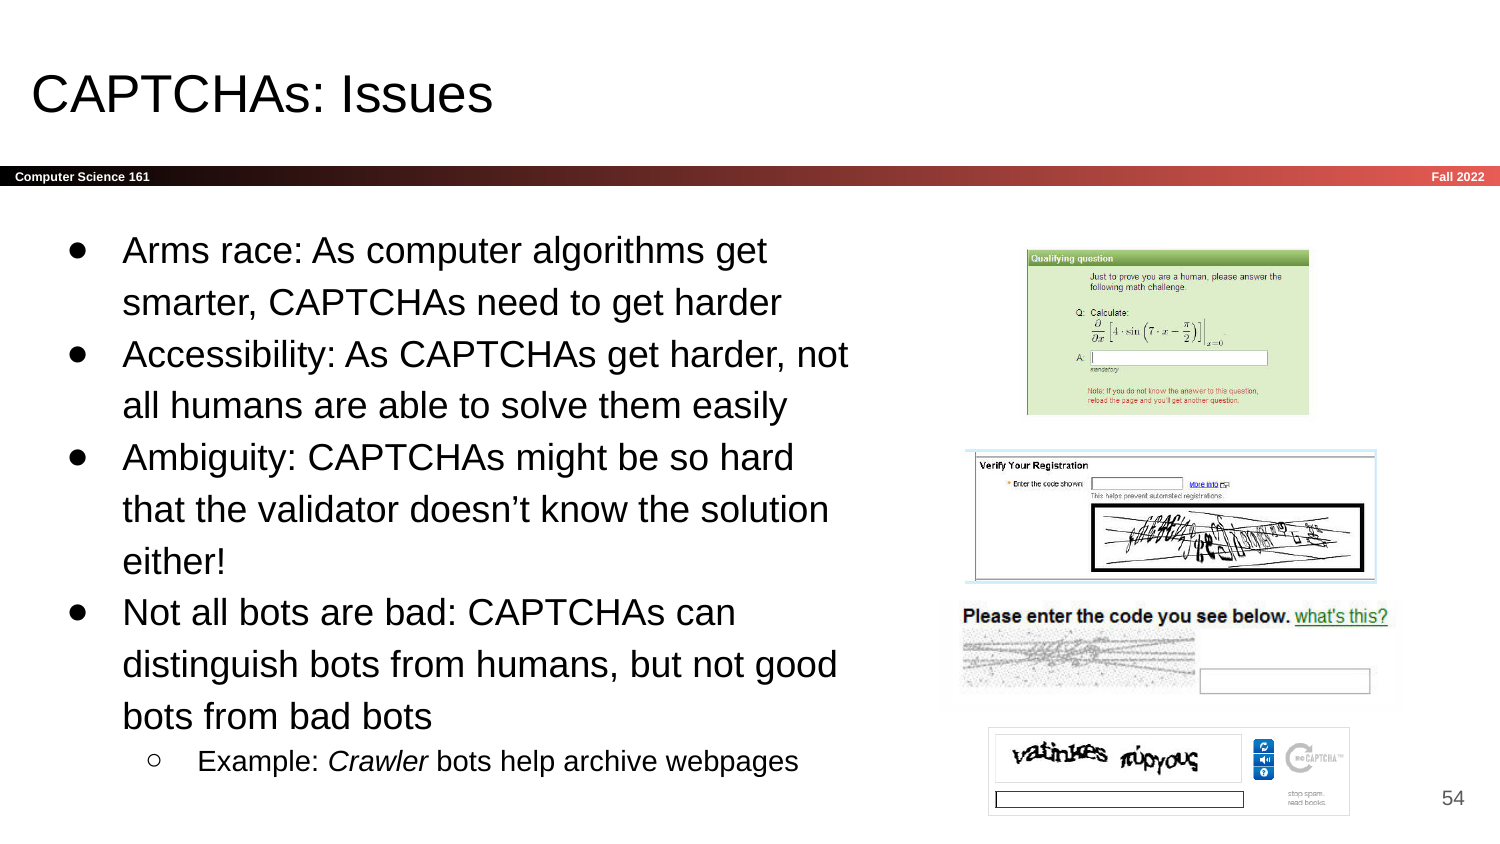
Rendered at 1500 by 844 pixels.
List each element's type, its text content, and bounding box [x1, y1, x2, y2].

picture [935, 439, 1404, 713]
slide_number ‹#› [1389, 764, 1480, 830]
title CAPTCHAs: Issues [16, 44, 1415, 139]
list Arms race: As computer algorithms get smarter, CAPTCHAs need to get harder Accessibility: As CAPTCHAs get harder, not all humans are able to solve them easily Ambiguity: CAPTCHAs might be so hard that the validator doesn’t know the solution either! Not all bots are bad: CAPTCHAs can distinguish bots from humans, but not good bots from bad bots Example: Crawler bots help archive webpages [32, 204, 877, 830]
picture [985, 724, 1353, 819]
picture [1017, 239, 1321, 423]
